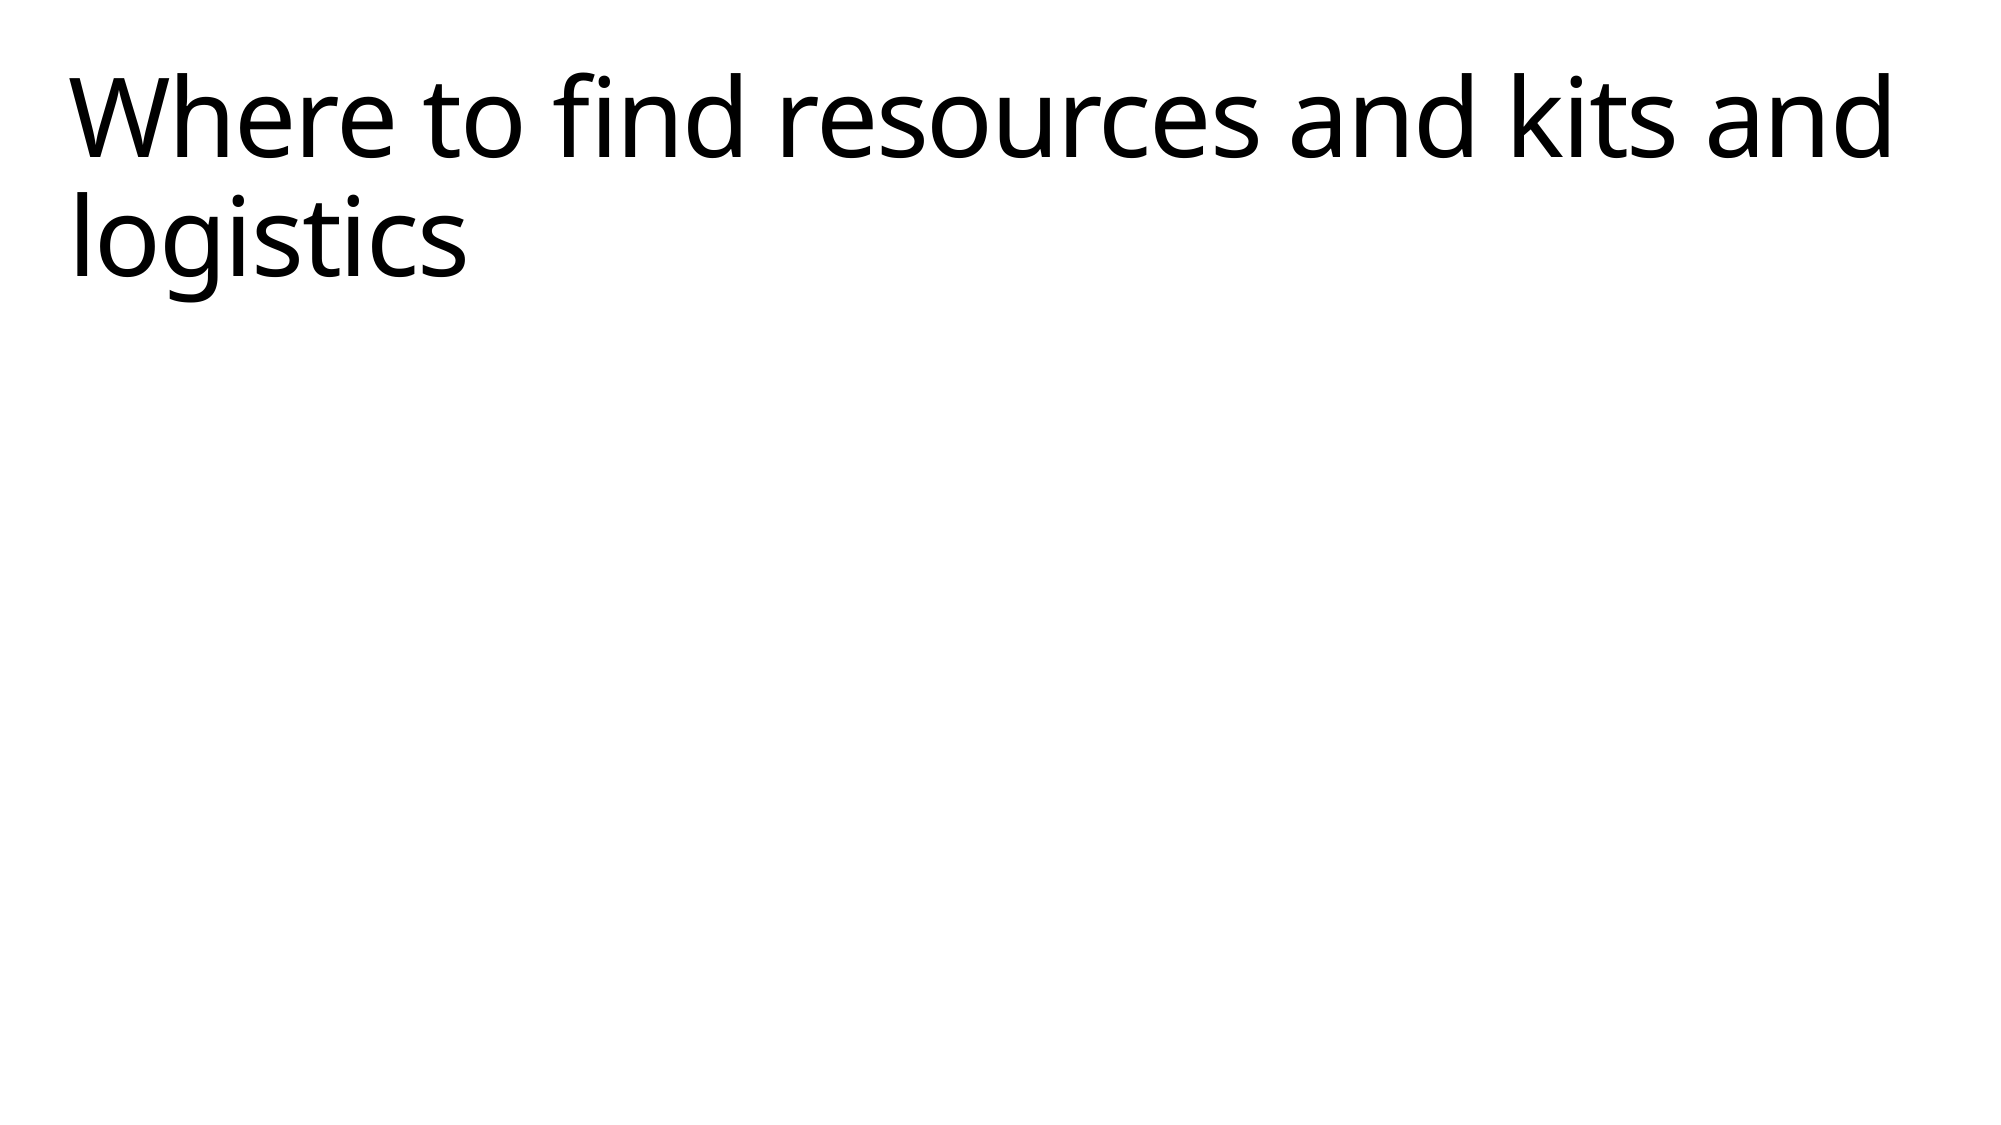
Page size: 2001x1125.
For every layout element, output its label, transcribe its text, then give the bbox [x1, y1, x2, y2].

title Where to find resources and kits and logistics [44, 47, 1957, 196]
